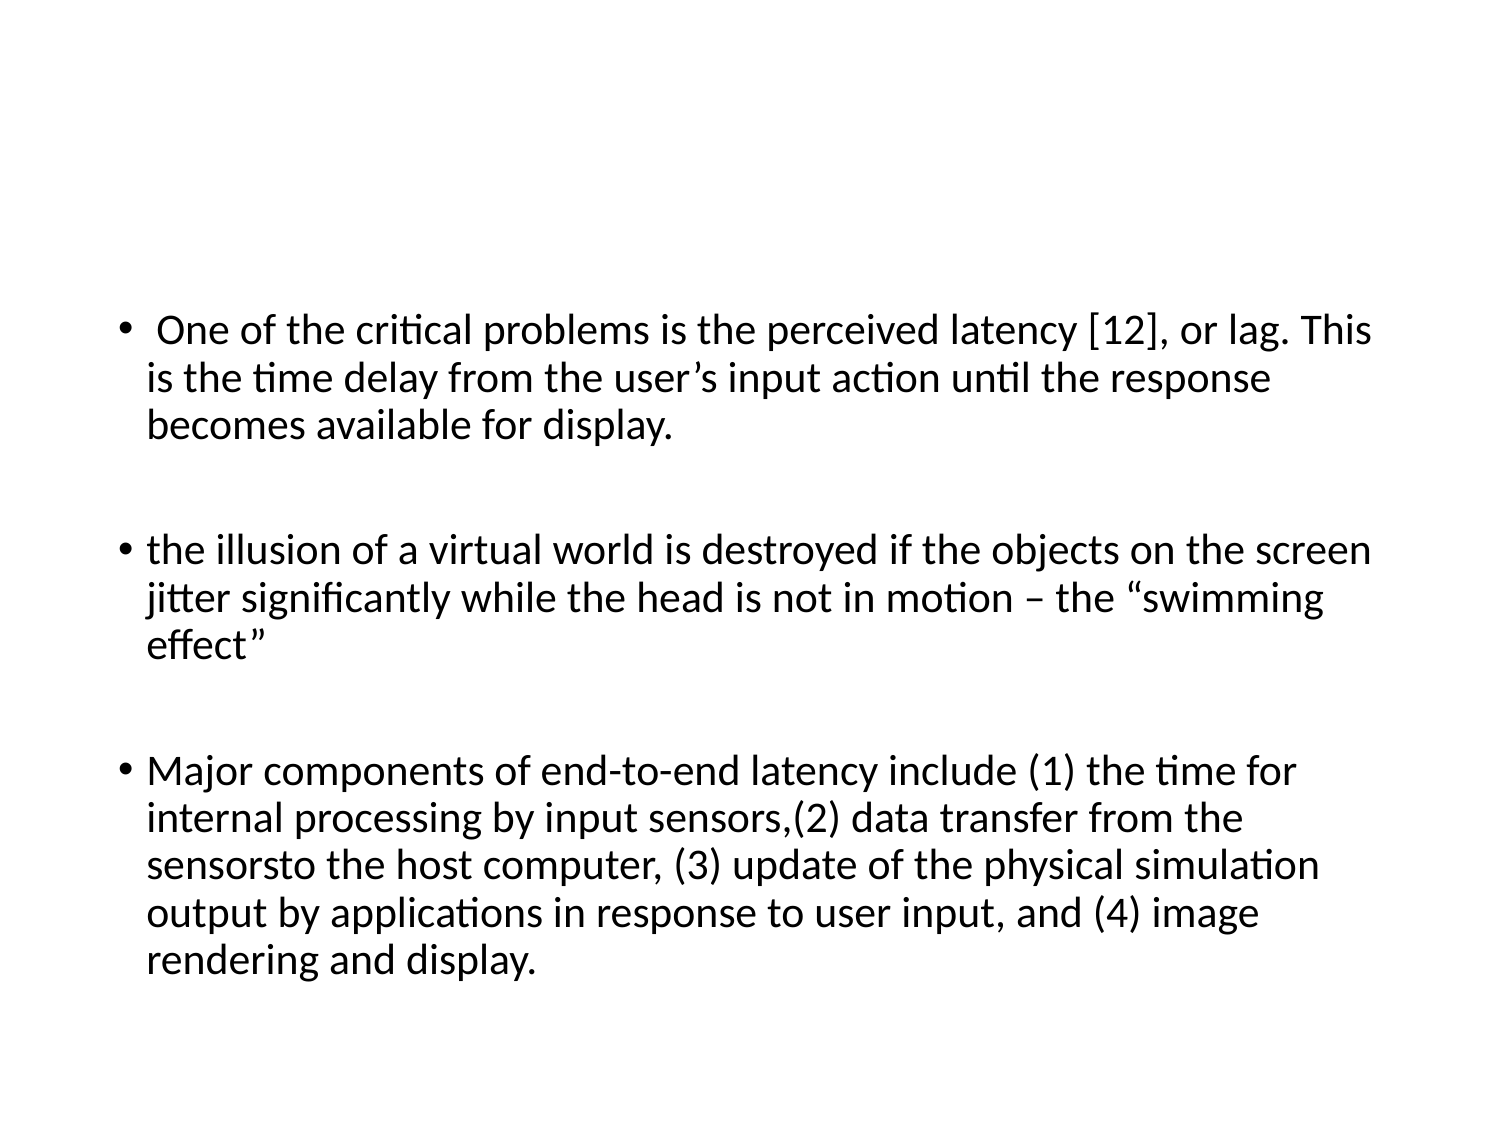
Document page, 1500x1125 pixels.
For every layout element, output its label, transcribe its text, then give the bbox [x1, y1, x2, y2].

list One of the critical problems is the perceived latency [12], or lag. This is the time delay from the user’s input action until the response becomes available for display. the illusion of a virtual world is destroyed if the objects on the screen jitter signiﬁcantly while the head is not in motion – the “swimming effect” Major components of end-to-end latency include (1) the time for internal processing by input sensors,(2) data transfer from the sensorsto the host computer, (3) update of the physical simulation output by applications in response to user input, and (4) image rendering and display. [103, 299, 1397, 1014]
